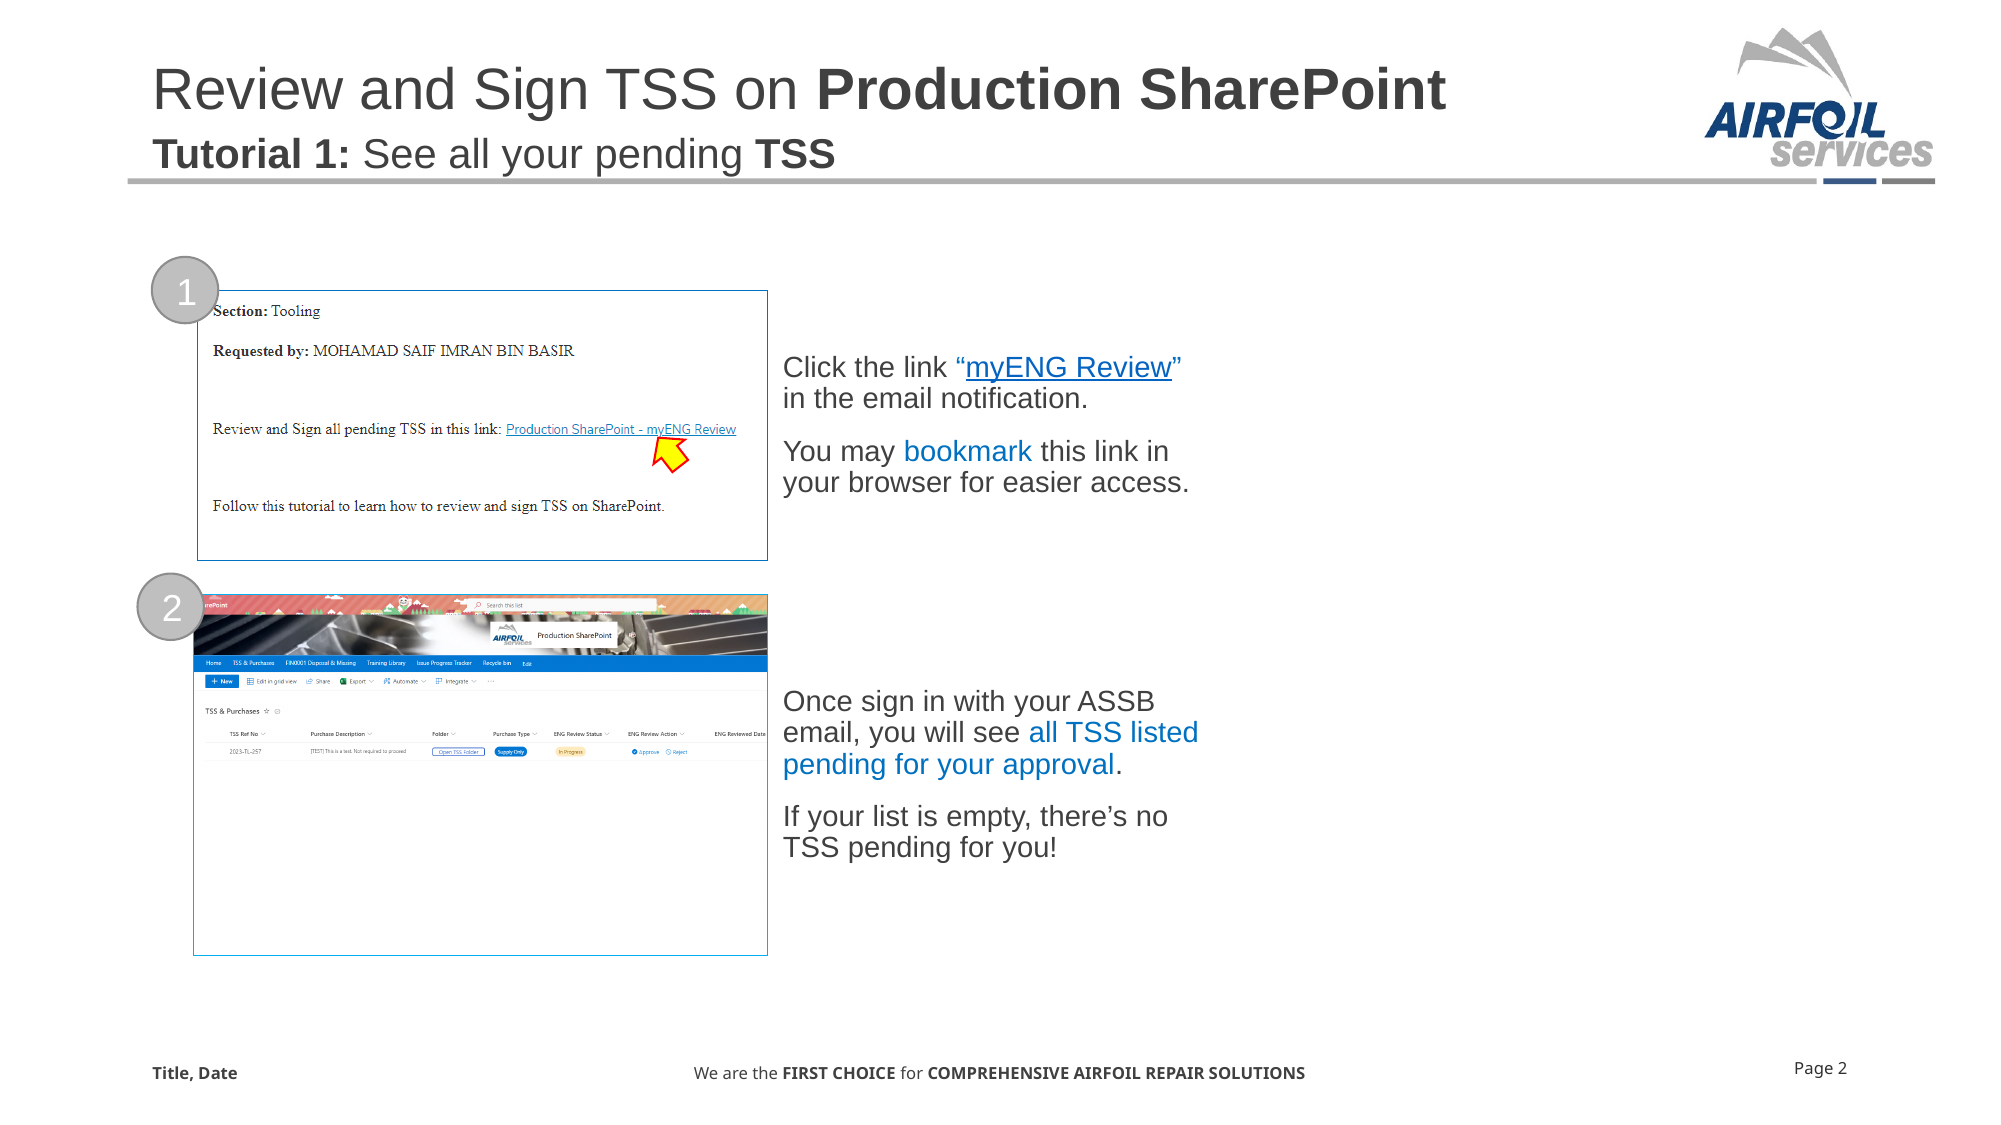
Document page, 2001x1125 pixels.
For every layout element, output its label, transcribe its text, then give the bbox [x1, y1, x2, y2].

list Tutorial 1: See all your pending TSS [137, 125, 1698, 196]
title Review and Sign TSS on Production SharePoint [137, 55, 1698, 125]
picture [197, 289, 768, 561]
text_box Click the link “myENG Review” in the email notification. You may bookmark this link in your browser for easier access. [768, 290, 1225, 561]
picture [1697, 19, 1936, 171]
footer Title, Date [137, 1042, 534, 1103]
text_box 2 [136, 572, 203, 642]
slide_number Page 2 [1752, 1042, 1863, 1103]
text_box 1 [150, 255, 220, 325]
text_box Once sign in with your ASSB email, you will see all TSS listed pending for your approval. If your list is empty, there’s no TSS pending for you! [768, 594, 1225, 956]
picture [193, 594, 766, 954]
